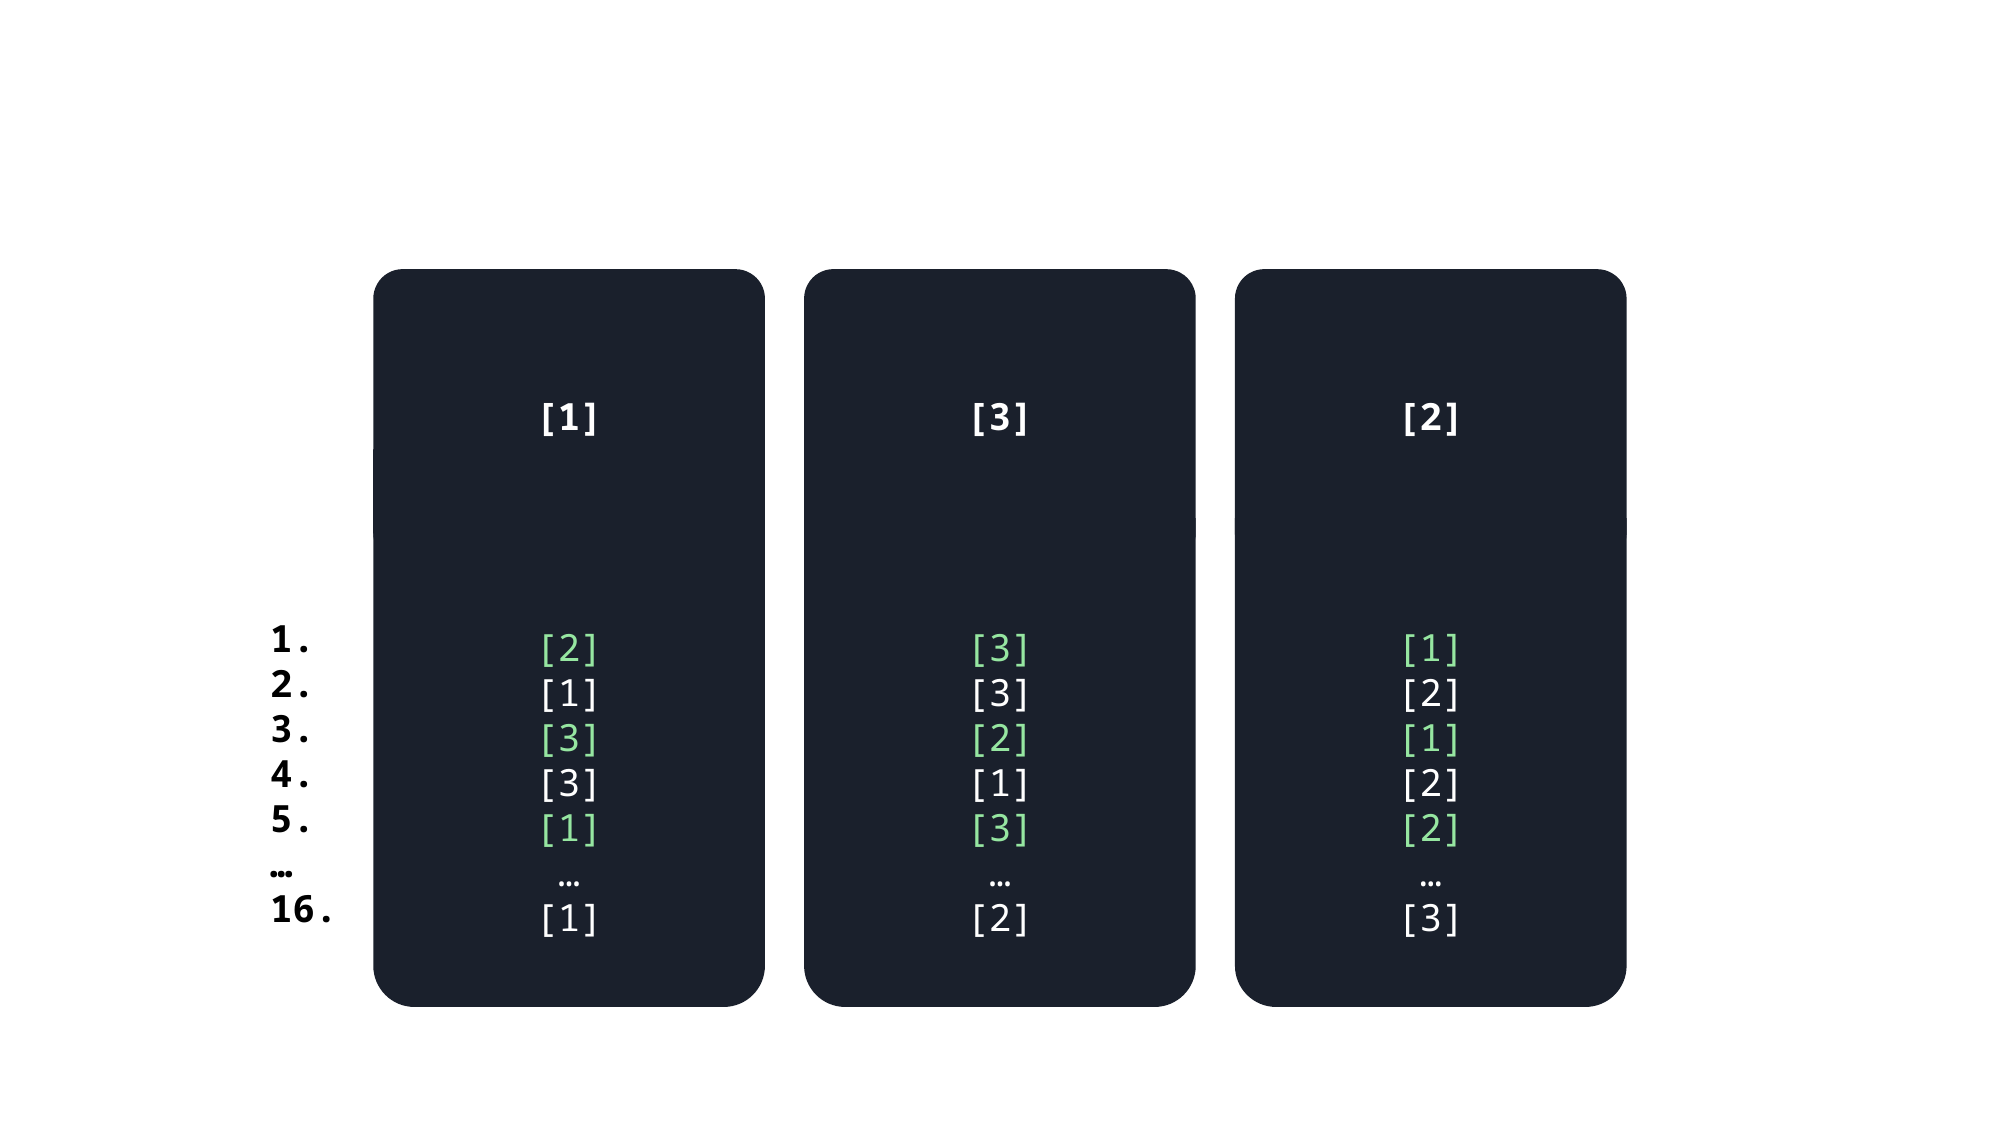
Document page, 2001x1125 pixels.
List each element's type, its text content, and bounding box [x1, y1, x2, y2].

text_box [3] [3] [2] [1] [3] … [2] [803, 540, 1197, 1008]
text_box [3] [803, 268, 1197, 564]
text_box [1] [372, 268, 766, 564]
text_box 1. 2. 3. 4. 5. … 16. [255, 562, 374, 983]
text_box [2] [1] [3] [3] [1] … [1] [372, 540, 766, 1008]
text_box [1] [2] [1] [2] [2] … [3] [1233, 536, 1628, 1008]
text_box [2] [1233, 268, 1628, 564]
